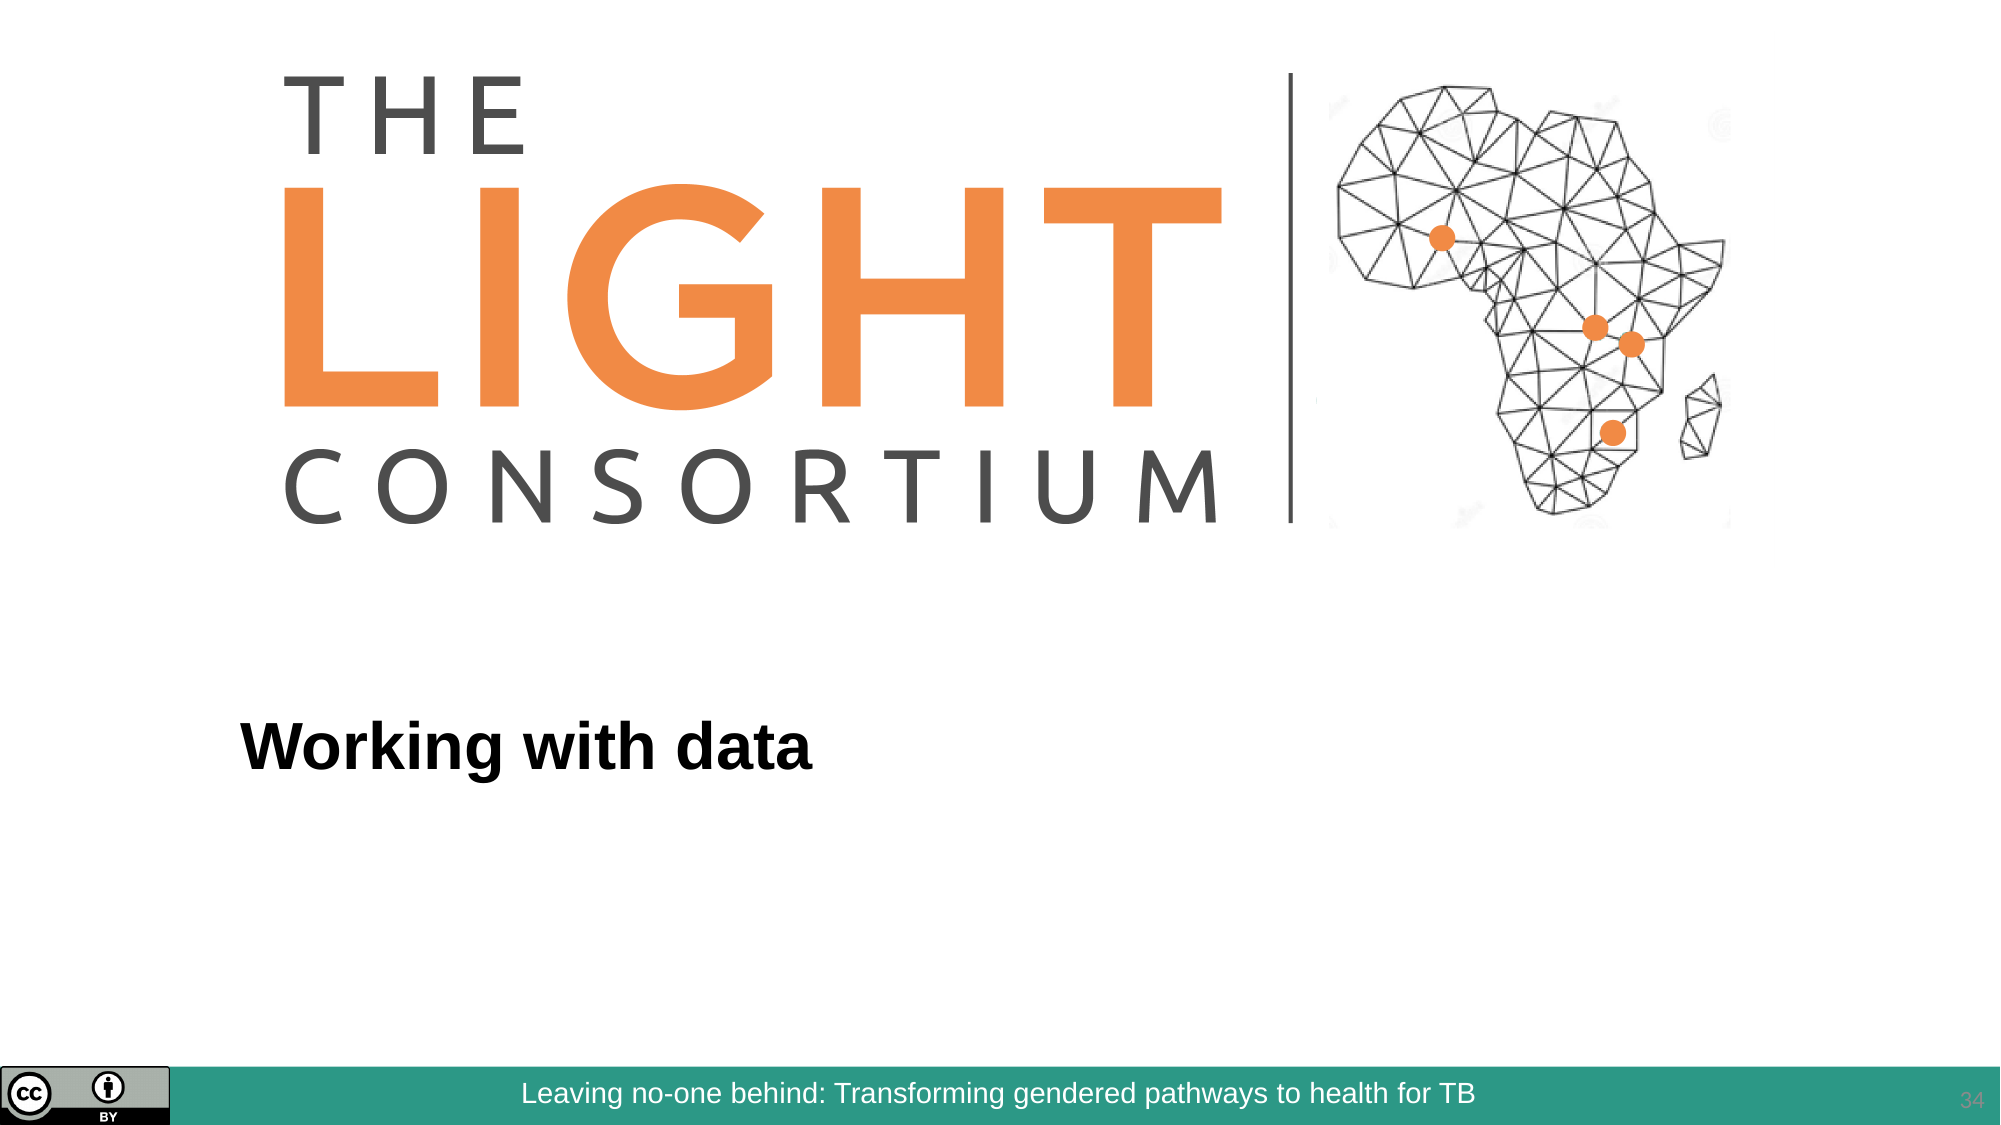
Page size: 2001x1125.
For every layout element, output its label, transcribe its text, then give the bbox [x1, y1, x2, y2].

picture [225, 31, 1775, 568]
slide_number 34 [1550, 1073, 2000, 1125]
picture [0, 1066, 170, 1125]
title Working with data [225, 648, 1932, 792]
